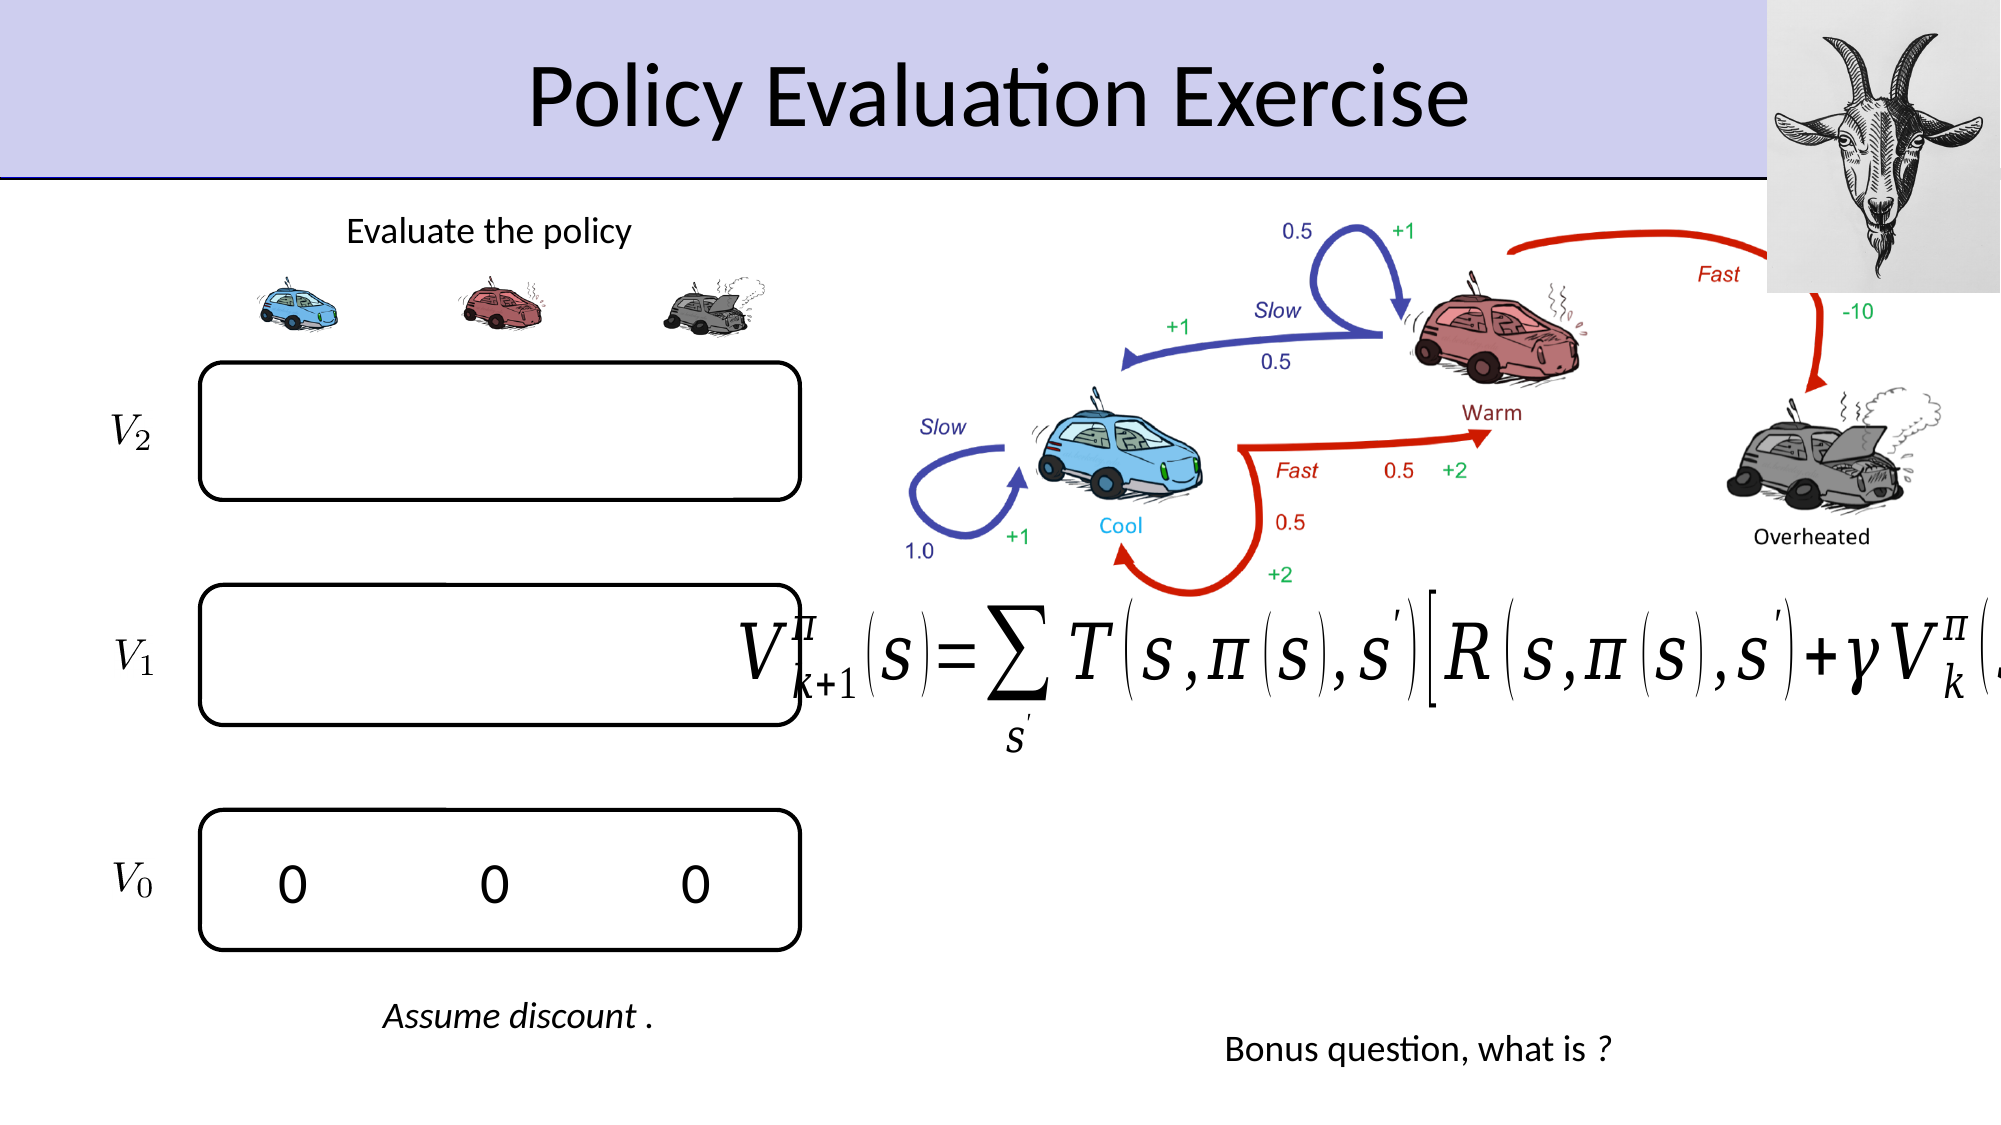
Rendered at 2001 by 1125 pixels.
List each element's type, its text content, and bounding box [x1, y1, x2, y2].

picture [895, 0, 2000, 598]
picture [243, 269, 355, 343]
picture [652, 262, 770, 346]
text_box Policy Evaluation Exercise [0, 0, 1764, 184]
picture [110, 410, 153, 453]
picture [114, 635, 153, 678]
text_box 0 0 0 [237, 837, 775, 923]
picture [448, 268, 570, 345]
text_box [197, 582, 803, 728]
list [112, 857, 155, 901]
text_box [197, 360, 803, 502]
text_box [197, 807, 803, 953]
